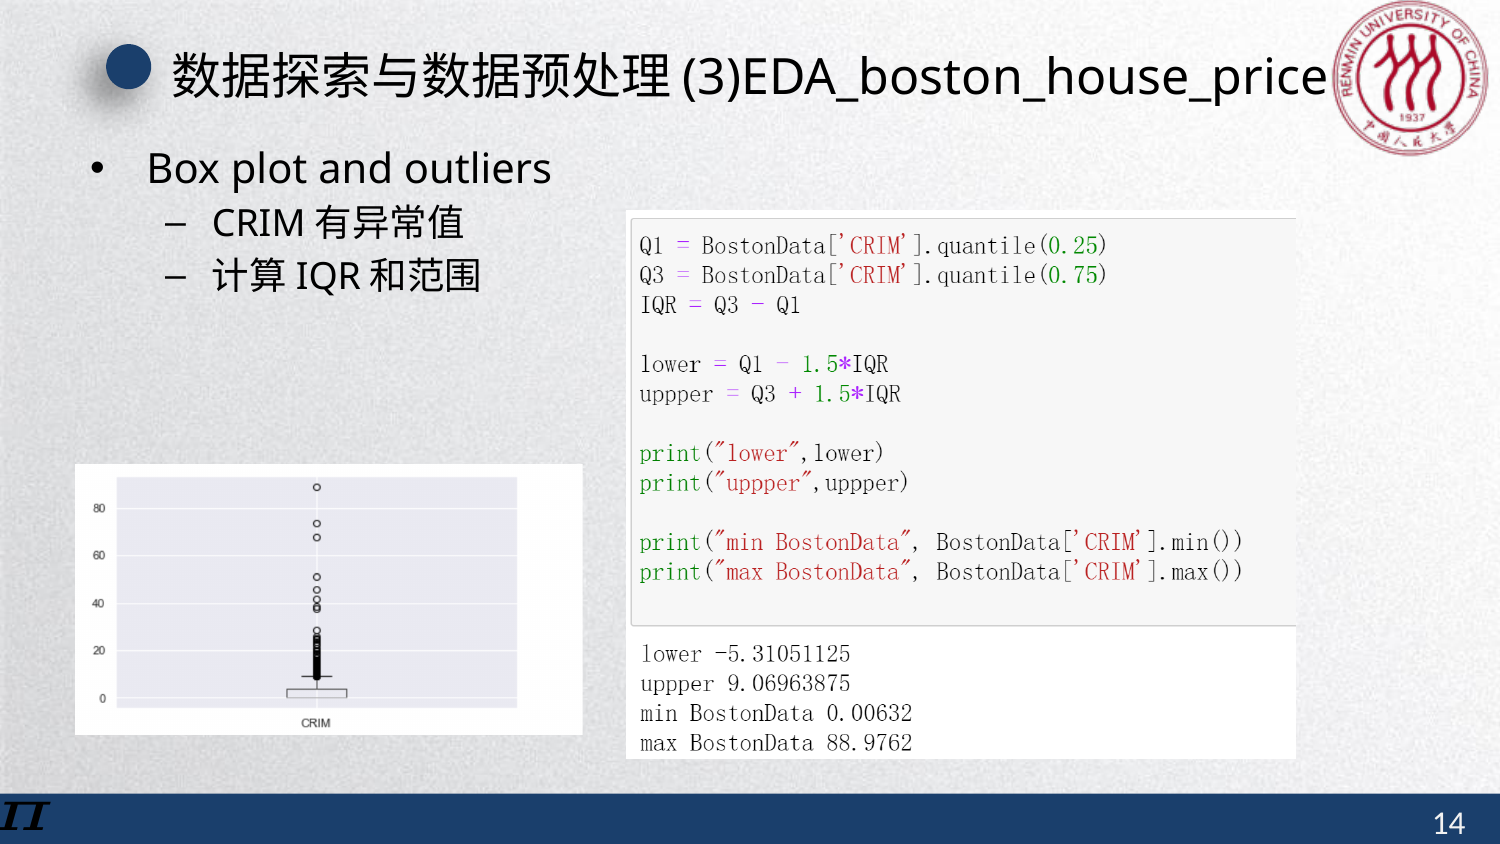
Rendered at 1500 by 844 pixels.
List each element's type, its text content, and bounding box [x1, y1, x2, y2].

picture [0, 0, 1500, 793]
title 数据探索与数据预处理(3)EDA_boston_house_price [75, 33, 1425, 116]
list Box plot and outliers CRIM有异常值 计算IQR和范围 [75, 134, 1425, 781]
